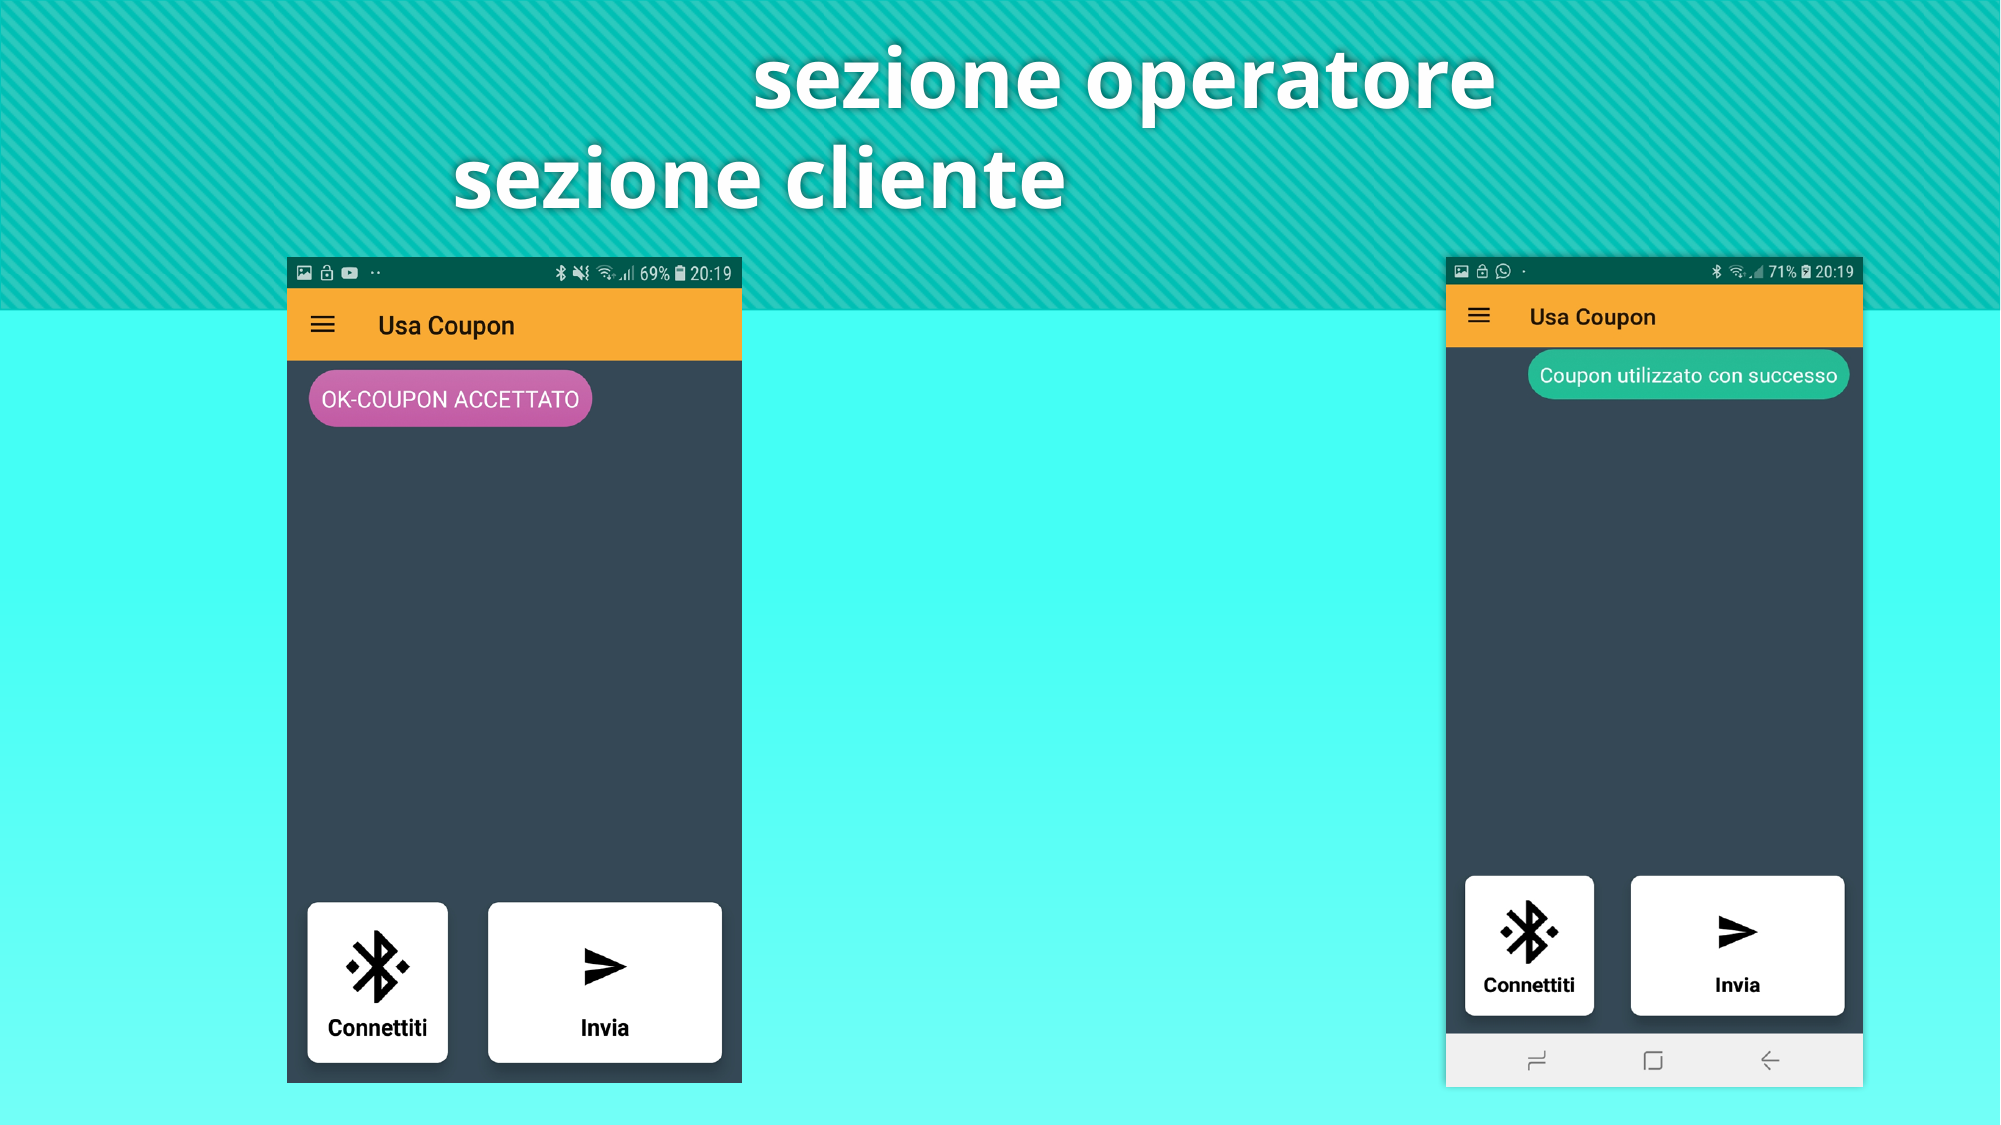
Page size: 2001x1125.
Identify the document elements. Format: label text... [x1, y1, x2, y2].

title sezione operatore sezione cliente [137, 73, 2000, 233]
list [1446, 257, 1864, 1088]
picture [286, 257, 743, 1084]
